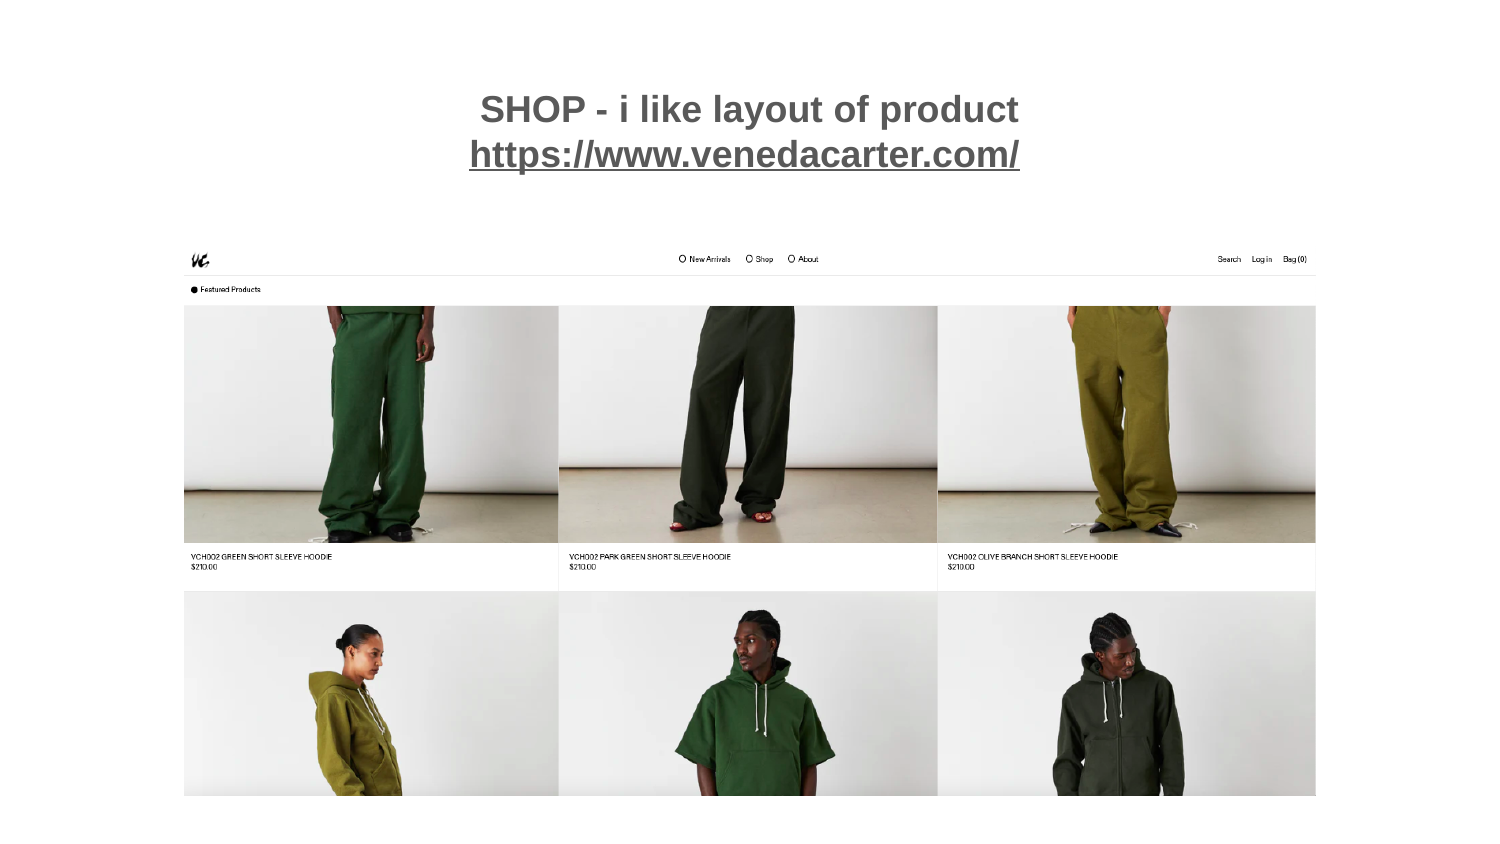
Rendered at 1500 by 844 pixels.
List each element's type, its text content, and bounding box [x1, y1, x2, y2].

text_box SHOP - i like layout of product https://www.venedacarter.com/ [281, 69, 1219, 190]
picture [184, 245, 1316, 796]
